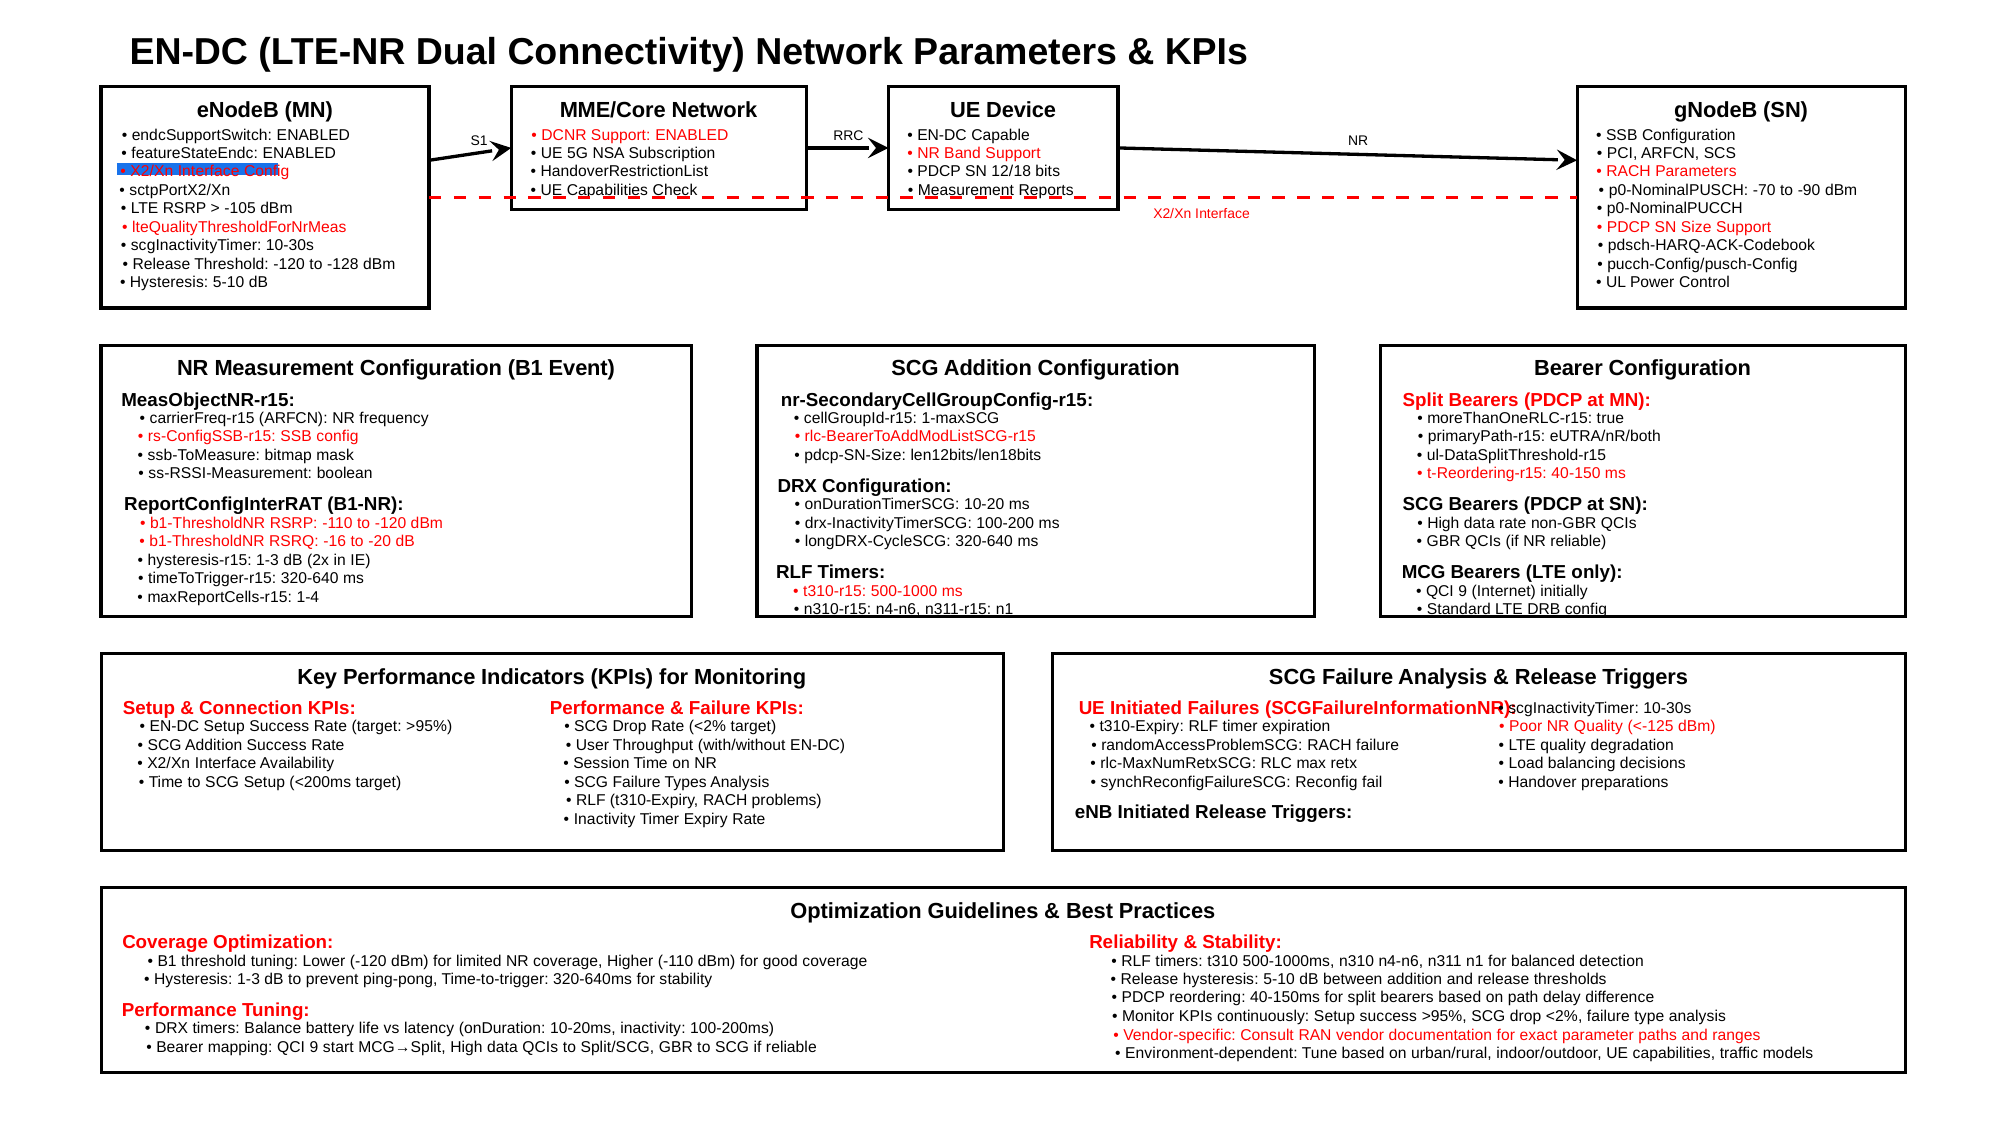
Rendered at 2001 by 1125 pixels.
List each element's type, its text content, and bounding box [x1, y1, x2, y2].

text_box SCG Bearers (PDCP at SN): [1387, 484, 1663, 522]
text_box • scgInactivityTimer: 10-30s [1483, 690, 1707, 724]
text_box • Session Time on NR [548, 745, 732, 780]
text_box • carrierFreq-r15 (ARFCN): NR frequency [124, 400, 444, 434]
text_box [867, 143, 889, 159]
text_box [492, 156, 500, 162]
text_box • rlc-MaxNumRetxSCG: RLC max retx [1075, 745, 1373, 764]
text_box gNodeB (SN) [1659, 87, 1824, 129]
text_box eNB Initiated Release Triggers: [1060, 792, 1368, 831]
text_box Optimization Guidelines & Best Practices [775, 889, 1231, 931]
text_box SCG Addition Configuration [876, 346, 1196, 388]
text_box • Bearer mapping: QCI 9 start MCG→Split, High data QCIs to Split/SCG, GBR to SCG if reliable [131, 1029, 832, 1063]
text_box RLF Timers: [761, 552, 901, 590]
text_box • hysteresis-r15: 1-3 dB (2x in IE) [123, 542, 386, 576]
text_box MCG Bearers (LTE only): [1387, 552, 1638, 590]
text_box • EN-DC Setup Success Rate (target: >95%) [124, 708, 468, 743]
text_box • n310-r15: n4-n6, n311-r15: n1 [779, 591, 1029, 626]
text_box RRC [818, 118, 879, 151]
text_box • Poor NR Quality (<-125 dBm) [1484, 708, 1731, 743]
text_box • UL Power Control [1581, 264, 1745, 299]
text_box • Environment-dependent: Tune based on urban/rural, indoor/outdoor, UE capabilities, traffic models [1100, 1035, 1829, 1069]
text_box UE Device [935, 87, 1071, 129]
text_box • scgInactivityTimer: 10-30s [106, 227, 330, 262]
text_box • lteQualityThresholdForNrMeas [107, 209, 362, 243]
text_box Reliability & Stability: [1074, 922, 1297, 960]
text_box • Hysteresis: 1-3 dB to prevent ping-pong, Time-to-trigger: 320-640ms for stability [129, 961, 728, 995]
text_box • DCNR Support: ENABLED [516, 116, 744, 151]
text_box • rlc-BearerToAddModListSCG-r15 [779, 418, 1051, 437]
text_box UE Initiated Failures (SCGFailureInformationNR): [1064, 687, 1532, 726]
text_box • UE 5G NSA Subscription [516, 135, 731, 169]
text_box • t310-Expiry: RLF timer expiration [1074, 708, 1346, 743]
text_box • sctpPortX2/Xn [104, 172, 246, 206]
text_box • t-Reordering-r15: 40-150 ms [1402, 455, 1642, 484]
text_box [101, 887, 1906, 1073]
text_box ReportConfigInterRAT (B1-NR): [109, 484, 419, 522]
text_box • UE Capabilities Check [515, 172, 713, 197]
text_box [1577, 86, 1906, 309]
text_box • Release hysteresis: 5-10 dB between addition and release thresholds [1095, 961, 1622, 995]
text_box • ss-RSSI-Measurement: boolean [123, 455, 388, 484]
text_box • EN-DC Capable [892, 116, 1045, 135]
text_box • primaryPath-r15: eUTRA/nR/both [1403, 418, 1676, 453]
text_box eNodeB (MN) [182, 87, 349, 116]
text_box • QCI 9 (Internet) initially [1401, 573, 1603, 607]
text_box • Monitor KPIs continuously: Setup success >95%, SCG drop <2%, failure type analysis [1097, 998, 1742, 1032]
text_box • longDRX-CycleSCG: 320-640 ms [780, 523, 1054, 558]
text_box [1052, 653, 1906, 851]
text_box • HandoverRestrictionList [515, 153, 724, 188]
text_box [101, 653, 1004, 851]
text_box Split Bearers (PDCP at MN): [1387, 379, 1666, 417]
text_box X2/Xn Interface [1138, 197, 1266, 229]
text_box • Handover preparations [1483, 764, 1684, 798]
text_box • B1 threshold tuning: Lower (-120 dBm) for limited NR coverage, Higher (-110 dBm) for good coverage [132, 942, 883, 977]
text_box NR Measurement Configuration (B1 Event) [162, 346, 631, 388]
text_box Bearer Configuration [1519, 346, 1767, 388]
text_box Key Performance Indicators (KPIs) for Monitoring [282, 654, 822, 696]
text_box • PCI, ARFCN, SCS [1582, 135, 1752, 153]
text_box • moreThanOneRLC-r15: true [1402, 400, 1640, 434]
text_box • RACH Parameters [1581, 153, 1752, 188]
text_box Performance Tuning: [107, 990, 325, 1028]
text_box MeasObjectNR-r15: [106, 379, 310, 417]
text_box • rs-ConfigSSB-r15: SSB config [123, 418, 374, 453]
text_box • GBR QCIs (if NR reliable) [1401, 523, 1622, 552]
text_box • ul-DataSplitThreshold-r15 [1402, 437, 1622, 455]
text_box • SCG Addition Success Rate [122, 727, 360, 761]
text_box [757, 345, 1315, 617]
text_box • Measurement Reports [893, 172, 1089, 197]
text_box • pdcp-SN-Size: len12bits/len18bits [779, 437, 1057, 471]
text_box • RLF (t310-Expiry, RACH problems) [551, 782, 837, 817]
text_box DRX Configuration: [762, 466, 967, 504]
text_box • SSB Configuration [1581, 116, 1751, 151]
text_box EN-DC (LTE-NR Dual Connectivity) Network Parameters & KPIs [114, 19, 1264, 80]
text_box • SCG Drop Rate (<2% target) [549, 708, 792, 743]
text_box [888, 198, 1118, 210]
text_box • LTE quality degradation [1483, 727, 1689, 745]
text_box [1384, 149, 1578, 171]
text_box • PDCP reordering: 40-150ms for split bearers based on path delay difference [1096, 979, 1670, 1014]
text_box • NR Band Support [892, 135, 1056, 153]
text_box • pdsch-HARQ-ACK-Codebook [1583, 227, 1831, 262]
text_box [1380, 345, 1906, 617]
text_box [101, 86, 430, 309]
text_box • High data rate non-GBR QCIs [1402, 505, 1652, 539]
text_box nr-SecondaryCellGroupConfig-r15: [766, 379, 1108, 417]
text_box NR [1333, 124, 1384, 156]
text_box • DRX timers: Balance battery life vs latency (onDuration: 10-20ms, inactivity: 100-200ms) [130, 1010, 790, 1045]
text_box • Load balancing decisions [1483, 745, 1702, 780]
text_box • Vendor-specific: Consult RAN vendor documentation for exact parameter paths and ranges [1098, 1016, 1776, 1051]
text_box • pucch-Config/pusch-Config [1582, 246, 1813, 280]
text_box • p0-NominalPUCCH [1582, 190, 1758, 209]
text_box • timeToTrigger-r15: 320-640 ms [123, 560, 380, 595]
text_box • b1-ThresholdNR RSRQ: -16 to -20 dB [124, 523, 430, 558]
text_box Coverage Optimization: [107, 922, 349, 960]
text_box • UE Capabilities Check [515, 198, 713, 206]
text_box • RLF timers: t310 500-1000ms, n310 n4-n6, n311 n1 for balanced detection [1096, 942, 1659, 977]
text_box • Measurement Reports [893, 198, 1089, 206]
text_box • featureStateEndc: ENABLED [106, 135, 351, 169]
text_box • ssb-ToMeasure: bitmap mask [122, 437, 370, 471]
text_box SCG Failure Analysis & Release Triggers [1254, 654, 1704, 690]
text_box • endcSupportSwitch: ENABLED [107, 116, 366, 151]
text_box • t310-r15: 500-1000 ms [778, 573, 978, 607]
text_box • User Throughput (with/without EN-DC) [551, 727, 861, 761]
text_box • PDCP SN 12/18 bits [892, 153, 1076, 188]
text_box [503, 145, 512, 154]
text_box • Release Threshold: -120 to -128 dBm [108, 246, 411, 280]
text_box • LTE RSRP > -105 dBm [106, 190, 308, 225]
text_box • PDCP SN Size Support [1582, 209, 1787, 243]
text_box • Standard LTE DRB config [1402, 591, 1623, 626]
text_box [101, 345, 692, 617]
text_box • p0-NominalPUSCH: -70 to -90 dBm [1584, 172, 1873, 206]
text_box • onDurationTimerSCG: 10-20 ms [779, 486, 1045, 521]
text_box • maxReportCells-r15: 1-4 [122, 579, 335, 613]
text_box [888, 86, 1118, 197]
text_box [511, 86, 807, 197]
text_box • SCG Failure Types Analysis [549, 764, 785, 798]
text_box [511, 198, 807, 210]
text_box • b1-ThresholdNR RSRP: -110 to -120 dBm [125, 505, 458, 539]
text_box • synchReconfigFailureSCG: Reconfig fail [1075, 764, 1398, 798]
text_box Setup & Connection KPIs: [108, 687, 371, 726]
text_box • drx-InactivityTimerSCG: 100-200 ms [780, 505, 1075, 539]
text_box • cellGroupId-r15: 1-maxSCG [779, 400, 1015, 418]
text_box • Inactivity Timer Expiry Rate [549, 801, 781, 835]
text_box • randomAccessProblemSCG: RACH failure [1076, 727, 1414, 761]
text_box • Time to SCG Setup (<200ms target) [124, 764, 417, 798]
text_box • Hysteresis: 5-10 dB [105, 264, 284, 299]
text_box MME/Core Network [545, 87, 773, 129]
text_box • X2/Xn Interface Availability [122, 745, 350, 780]
text_box • X2/Xn Interface Config [105, 153, 305, 188]
text_box S1 [455, 124, 503, 156]
text_box Performance & Failure KPIs: [534, 687, 819, 726]
